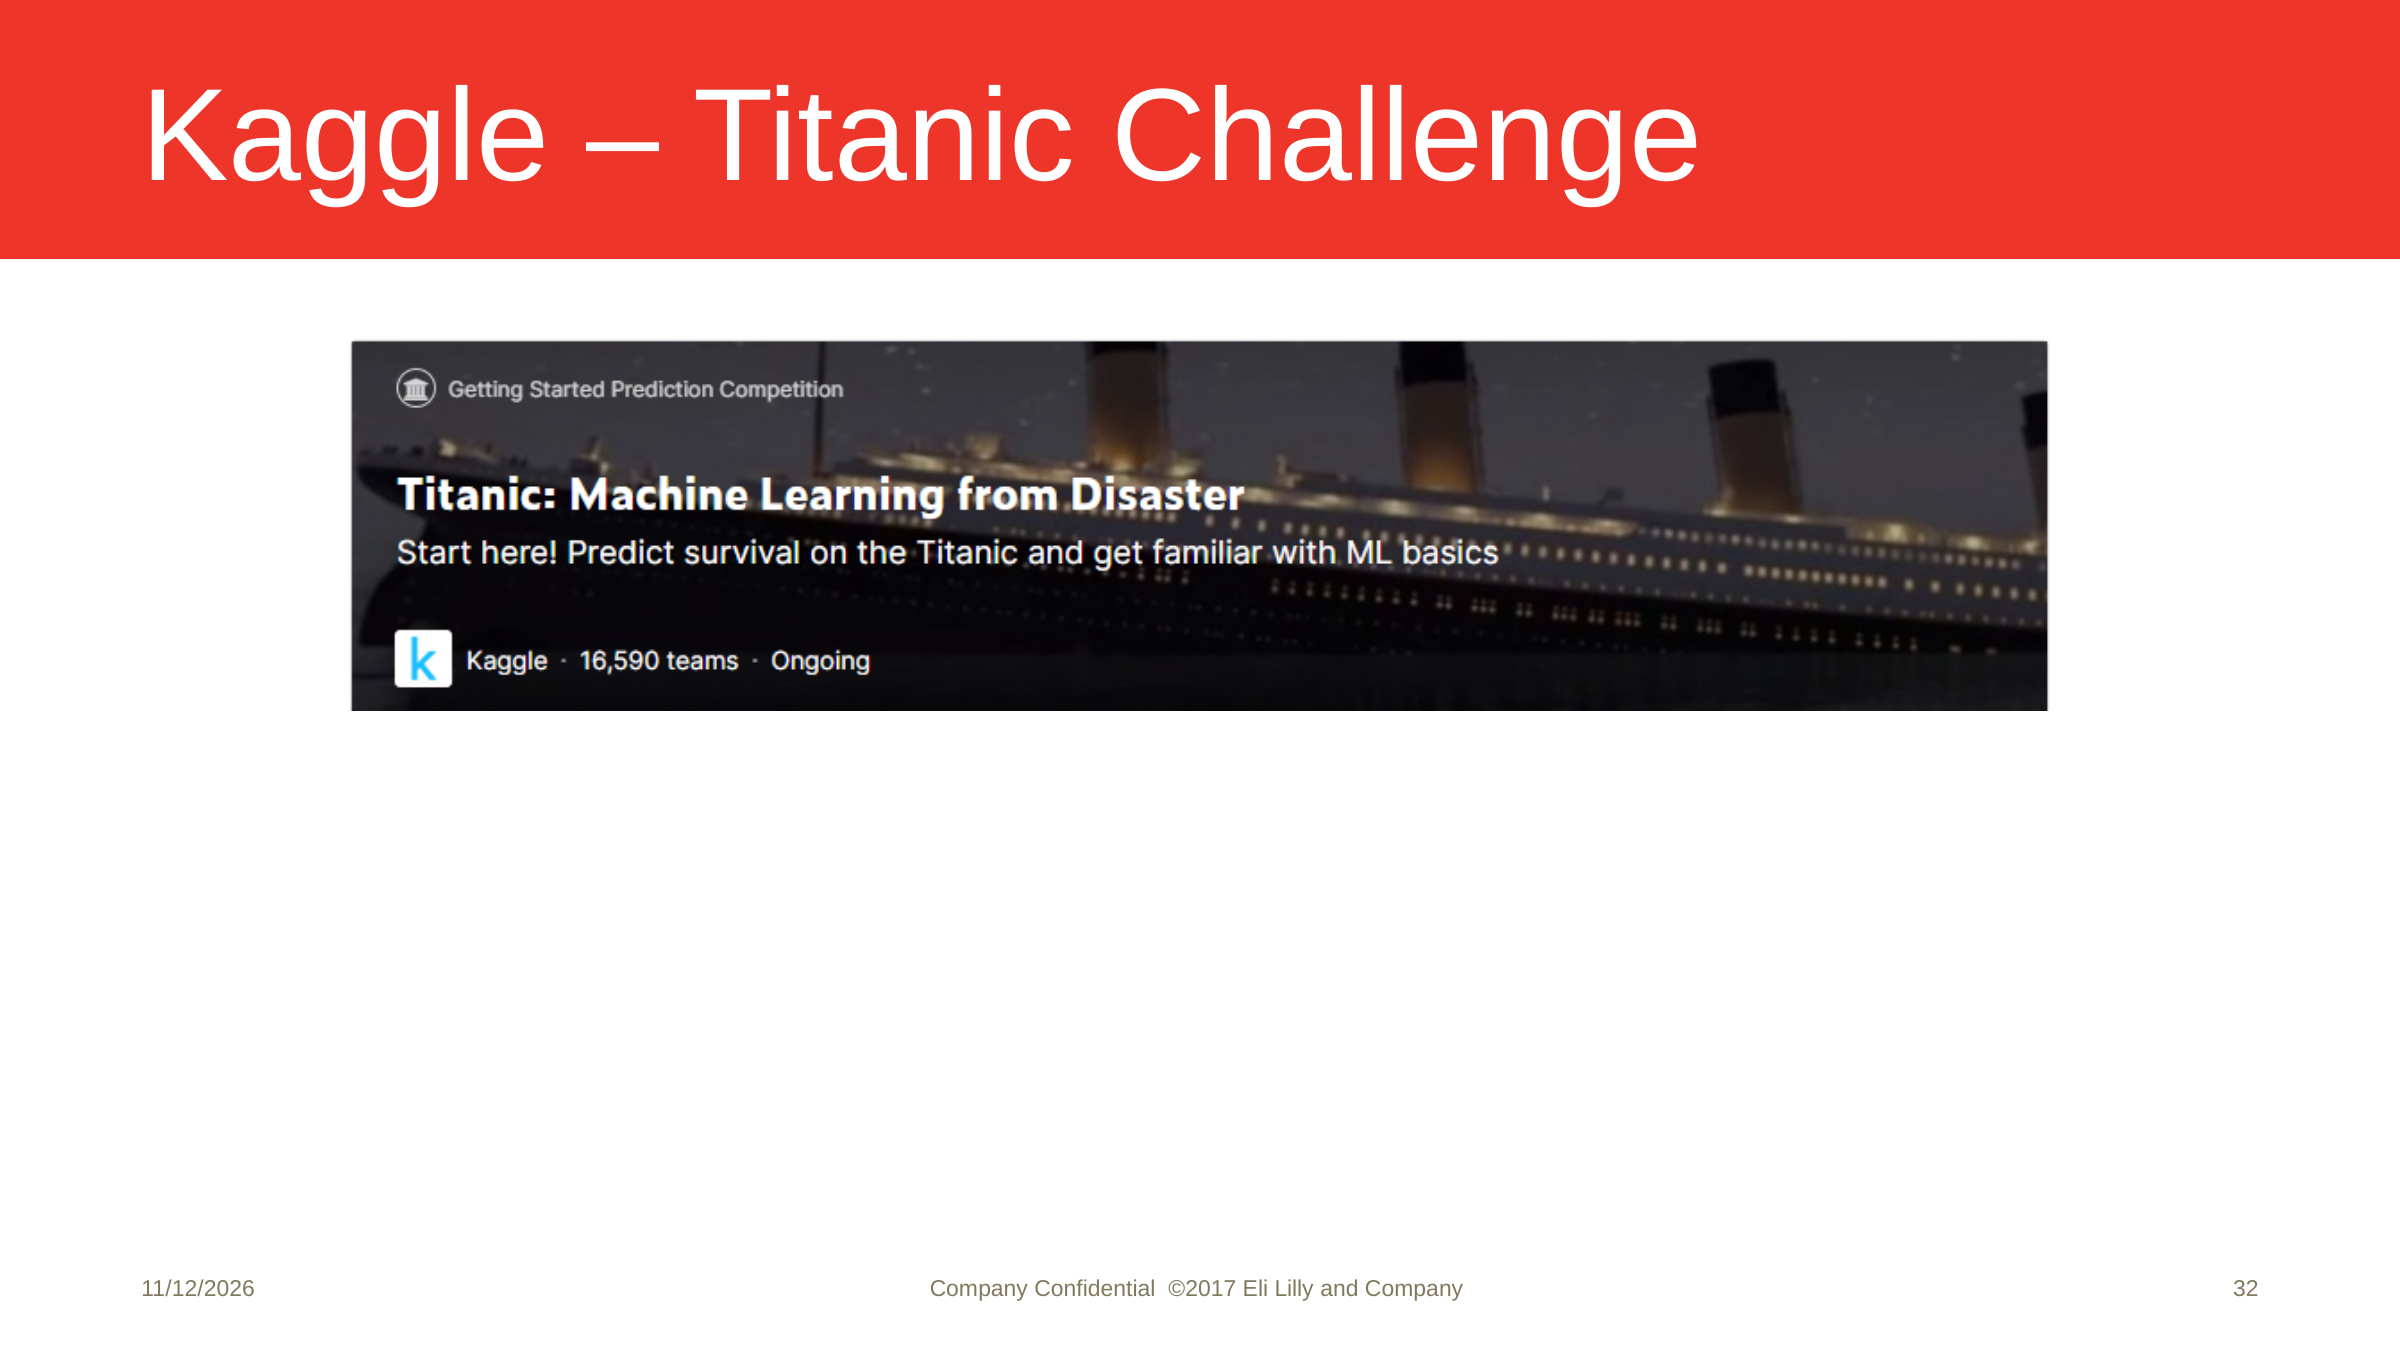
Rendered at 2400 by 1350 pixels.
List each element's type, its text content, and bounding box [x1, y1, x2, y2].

footer Company Confidential ©2017 Eli Lilly and Company [819, 1251, 1580, 1324]
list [329, 322, 2071, 711]
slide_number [120, 1251, 680, 1324]
slide_number 32 [1719, 1251, 2280, 1324]
title Kaggle – Titanic Challenge [120, 15, 2280, 241]
picture [0, 0, 2400, 1350]
